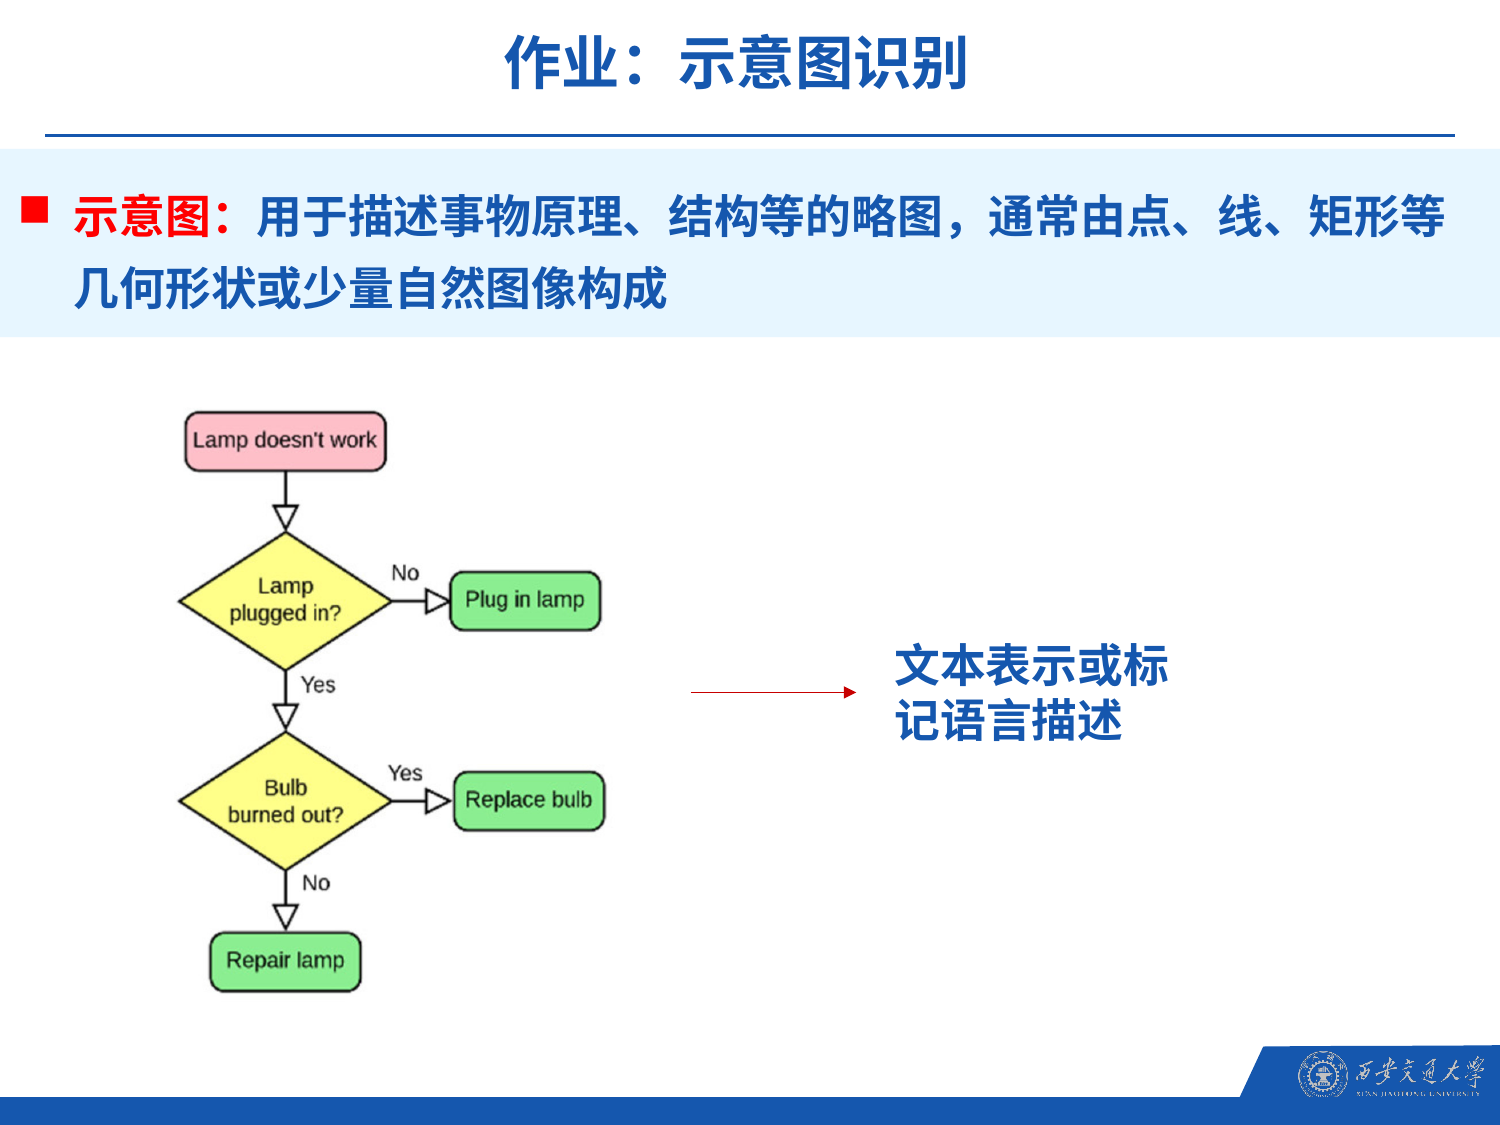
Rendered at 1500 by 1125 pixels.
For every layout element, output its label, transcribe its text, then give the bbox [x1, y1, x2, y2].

text_box 作业：示意图识别 [134, 19, 1340, 104]
text_box 文本表示或标记语言描述 [879, 629, 1211, 754]
picture [147, 361, 680, 1046]
text_box 示意图：用于描述事物原理、结构等的略图，通常由点、线、矩形等几何形状或少量自然图像构成 [0, 148, 1500, 338]
